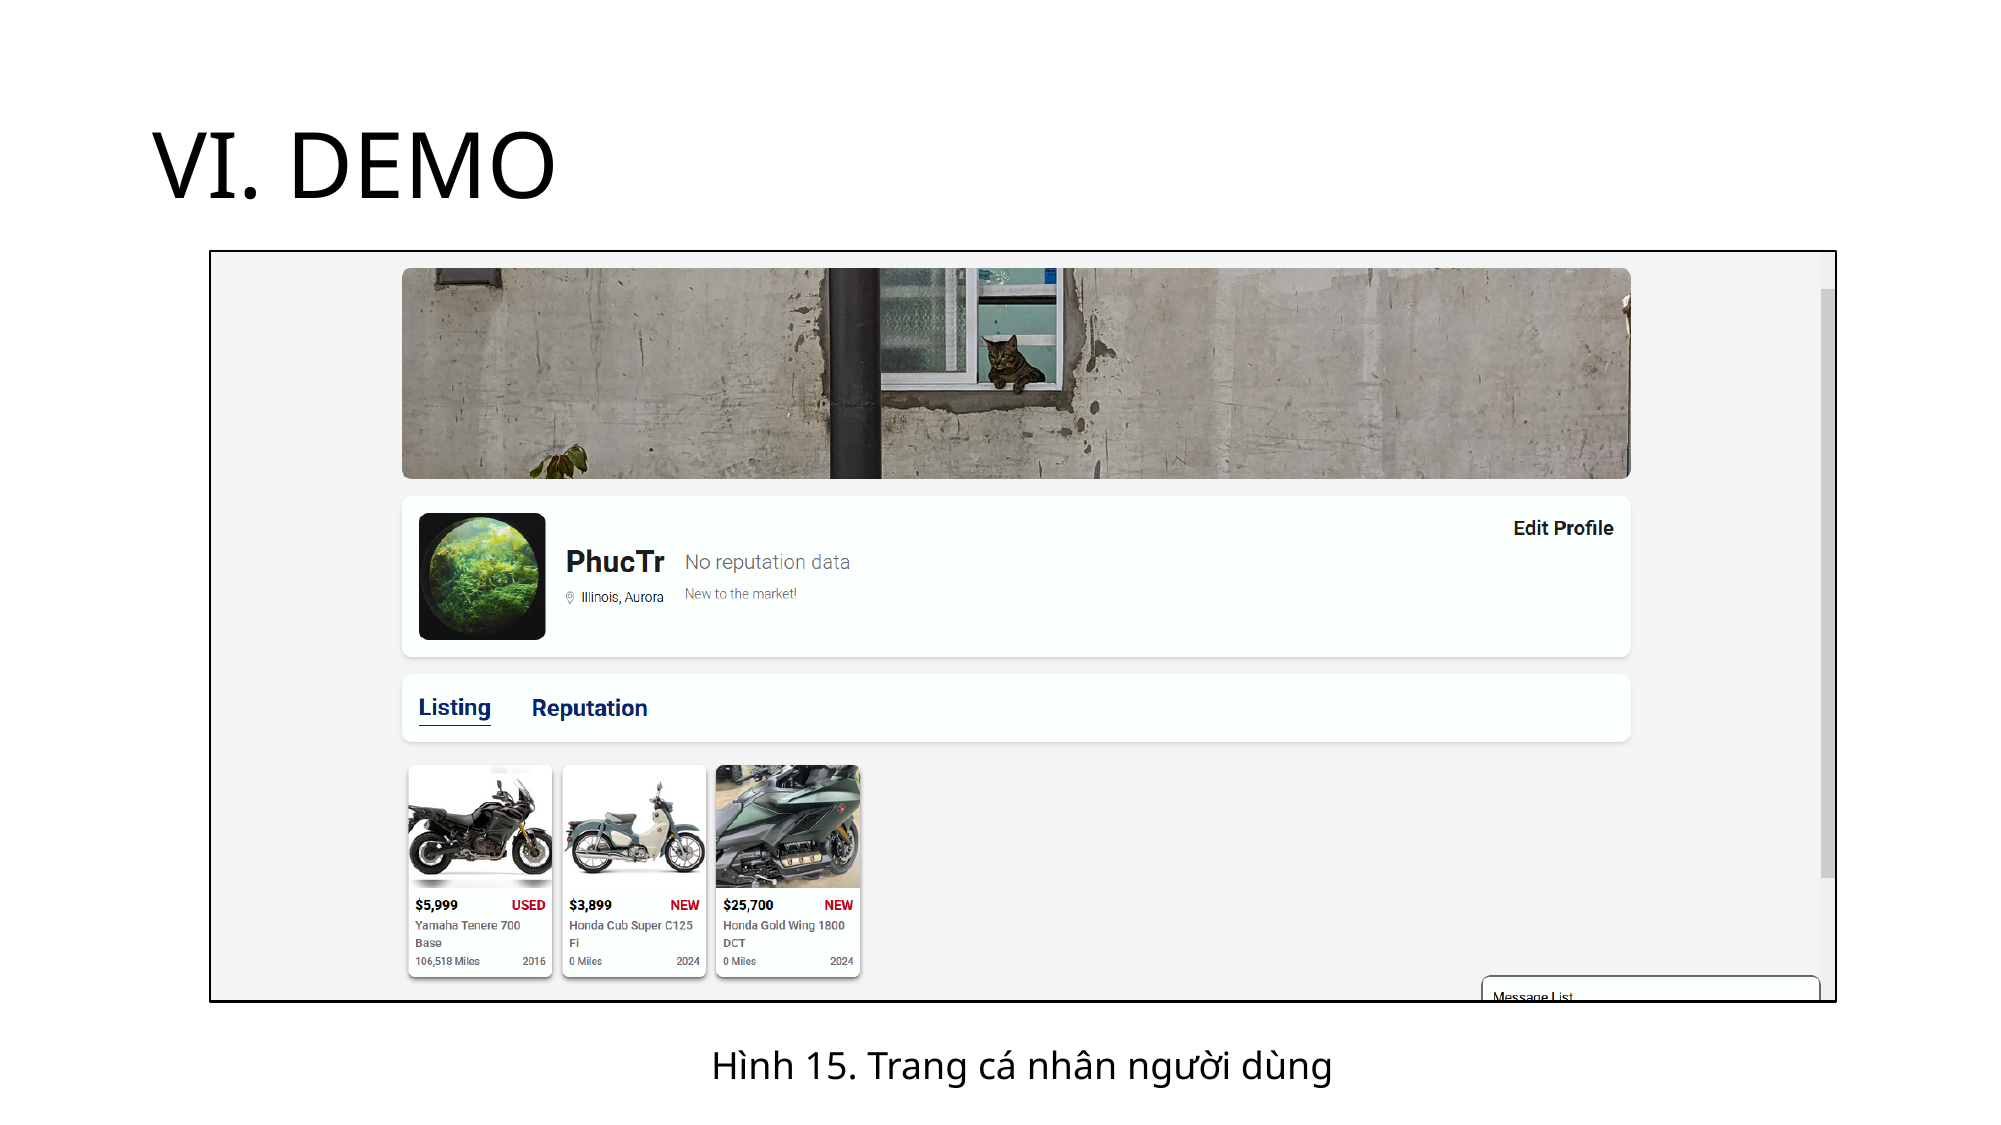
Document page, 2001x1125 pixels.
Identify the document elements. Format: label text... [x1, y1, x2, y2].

picture [210, 251, 1836, 1001]
text_box Hình 15. Trang cá nhân người dùng [211, 1034, 1834, 1095]
title VI. DEMO [137, 59, 1863, 278]
